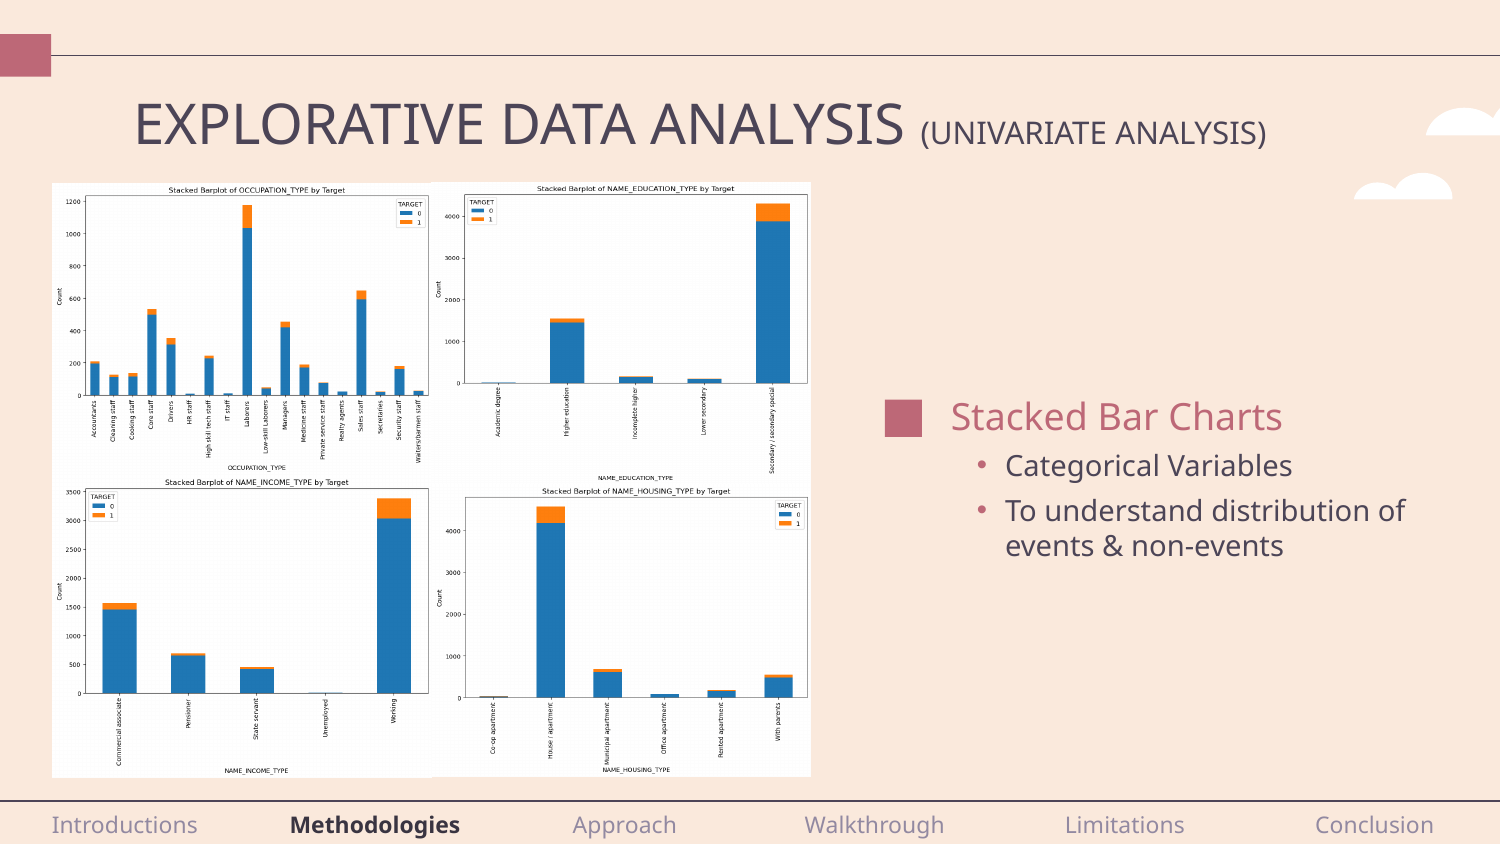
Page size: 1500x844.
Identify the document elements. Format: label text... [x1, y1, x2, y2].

text_box Stacked Bar Charts [935, 383, 1471, 454]
title EXPLORATIVE DATA ANALYSIS (UNIVARIATE ANALYSIS) [118, 72, 1382, 167]
text_box [884, 399, 922, 437]
picture [52, 182, 811, 778]
text_box Categorical Variables To understand distribution of events & non-events [935, 431, 1449, 573]
